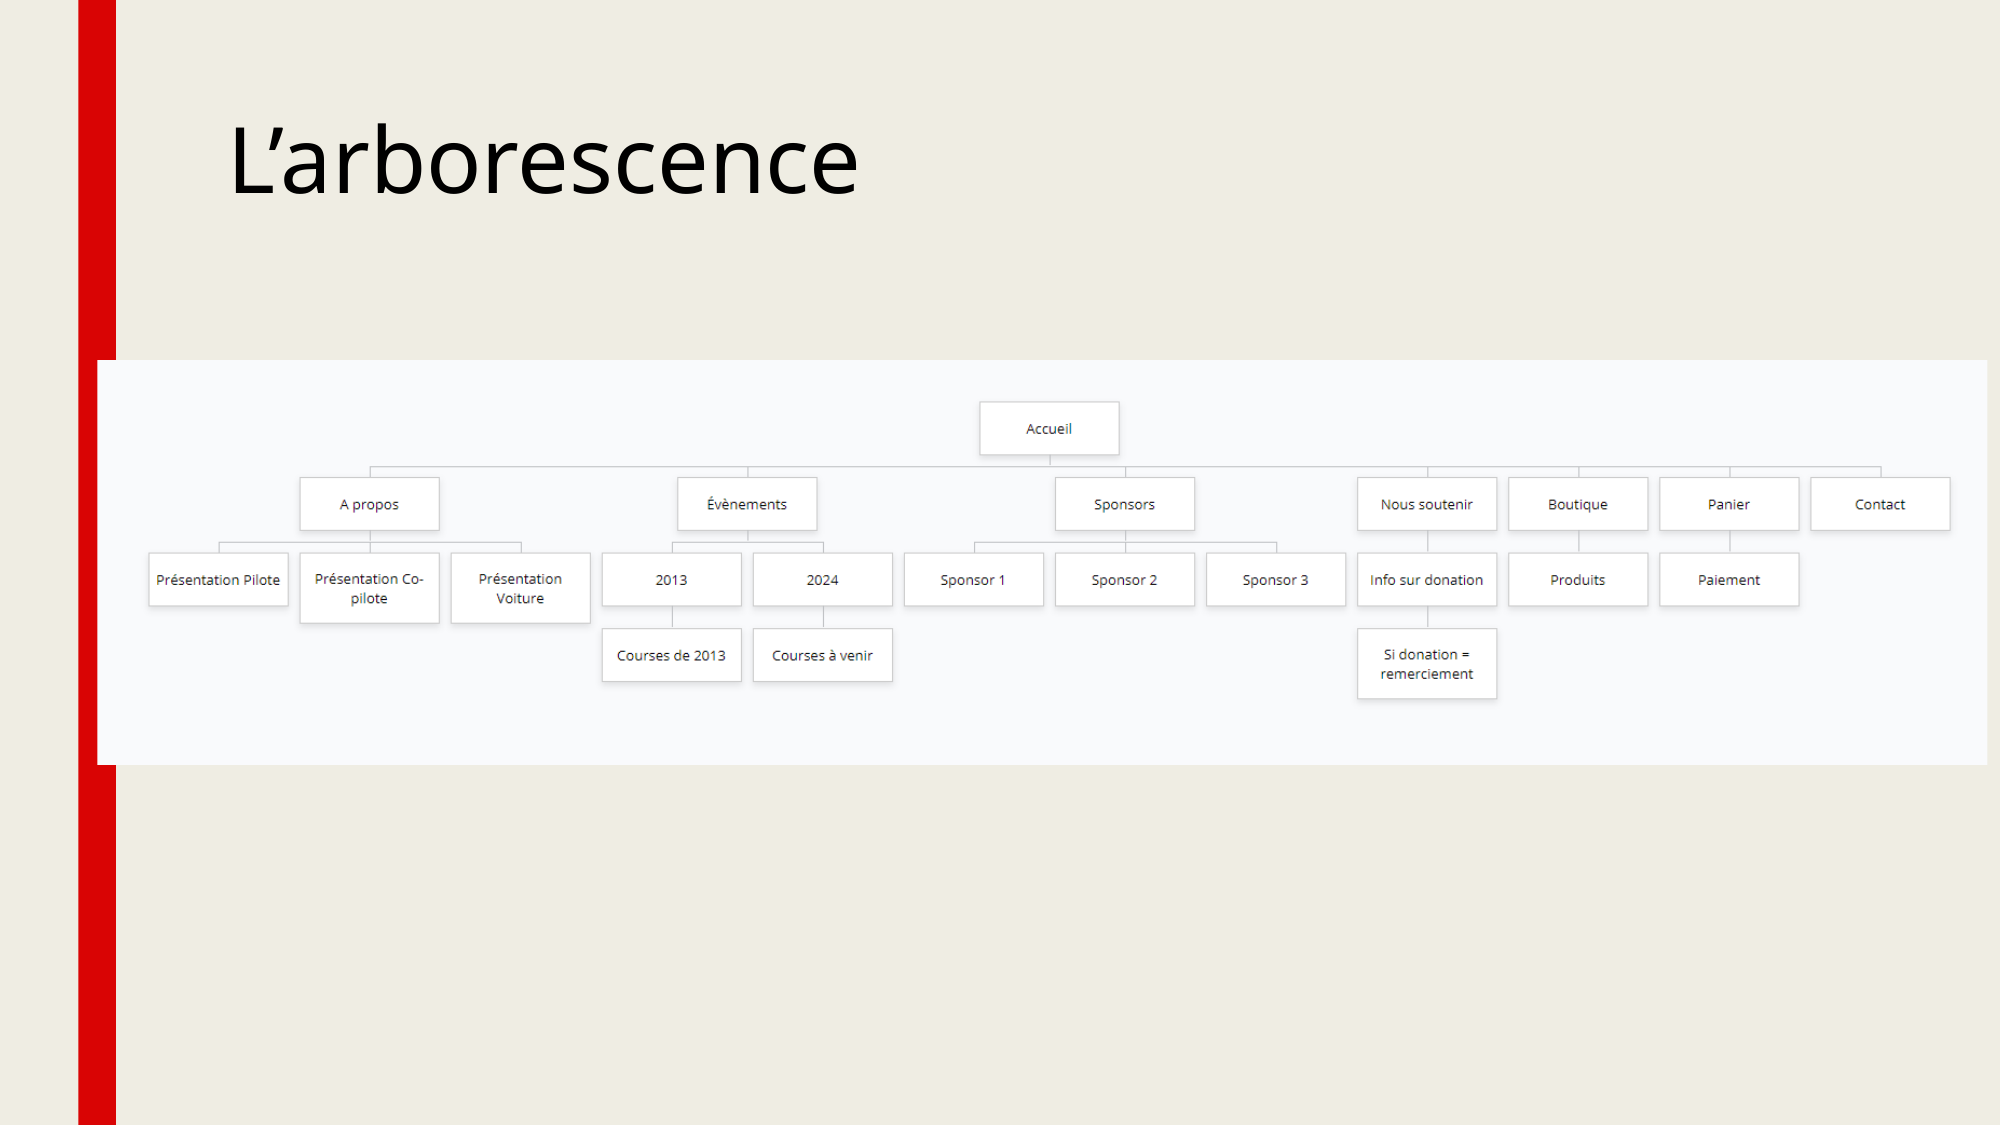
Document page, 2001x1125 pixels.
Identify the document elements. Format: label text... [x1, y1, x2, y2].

title L’arborescence [212, 108, 1788, 225]
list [97, 360, 1988, 765]
